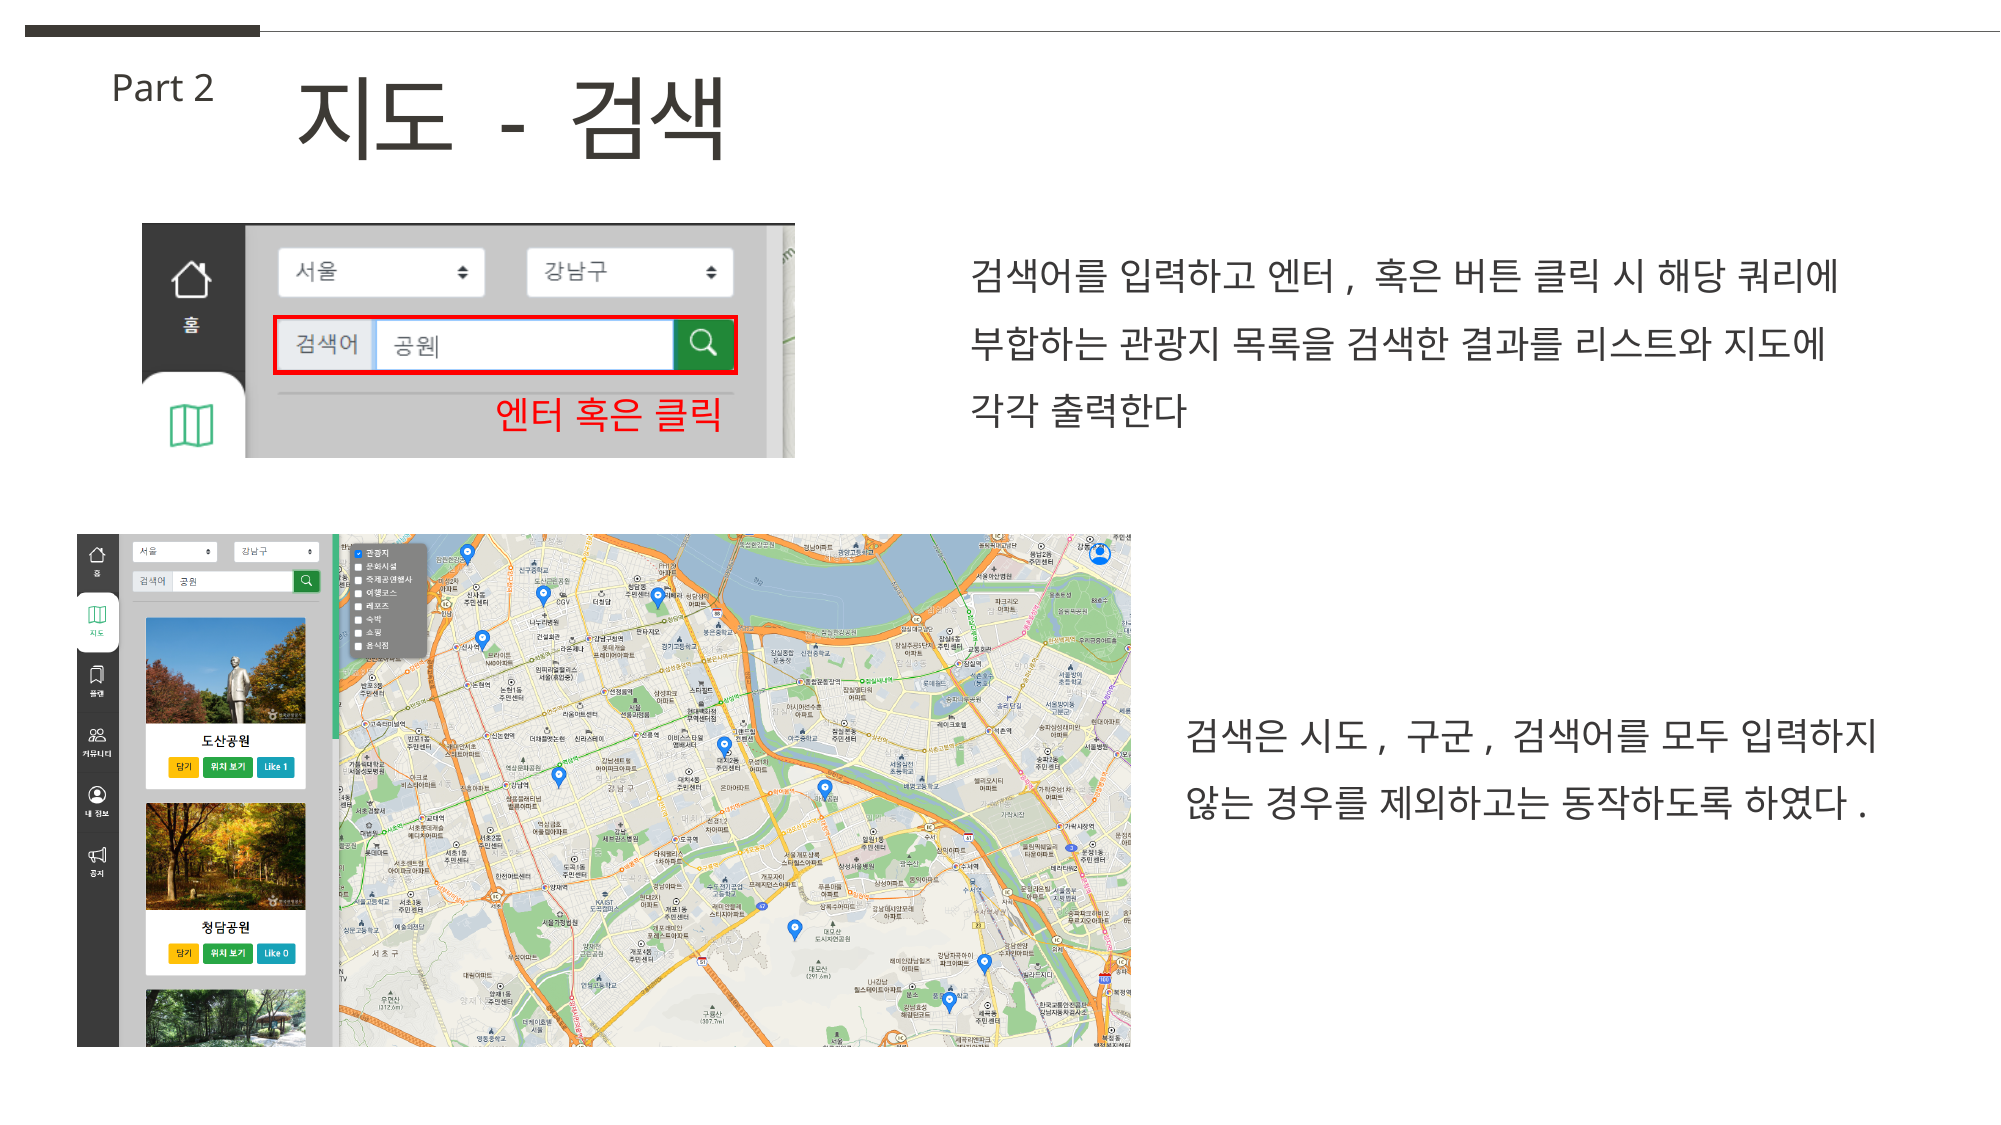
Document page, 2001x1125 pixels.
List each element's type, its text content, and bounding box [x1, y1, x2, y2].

picture [77, 534, 1131, 1047]
text_box 검색어를 입력하고 엔터, 혹은 버튼 클릭 시 해당 쿼리에 부합하는 관광지 목록을 검색한 결과를 리스트와 지도에 각각 출력한다 [955, 223, 1856, 441]
text_box Part 2 [96, 56, 230, 117]
text_box 지도 - 검색 [279, 54, 746, 179]
picture [142, 223, 795, 459]
text_box 검색은 시도, 구군, 검색어를 모두 입력하지 않는 경우를 제외하고는 동작하도록 하였다. [1170, 683, 1938, 833]
